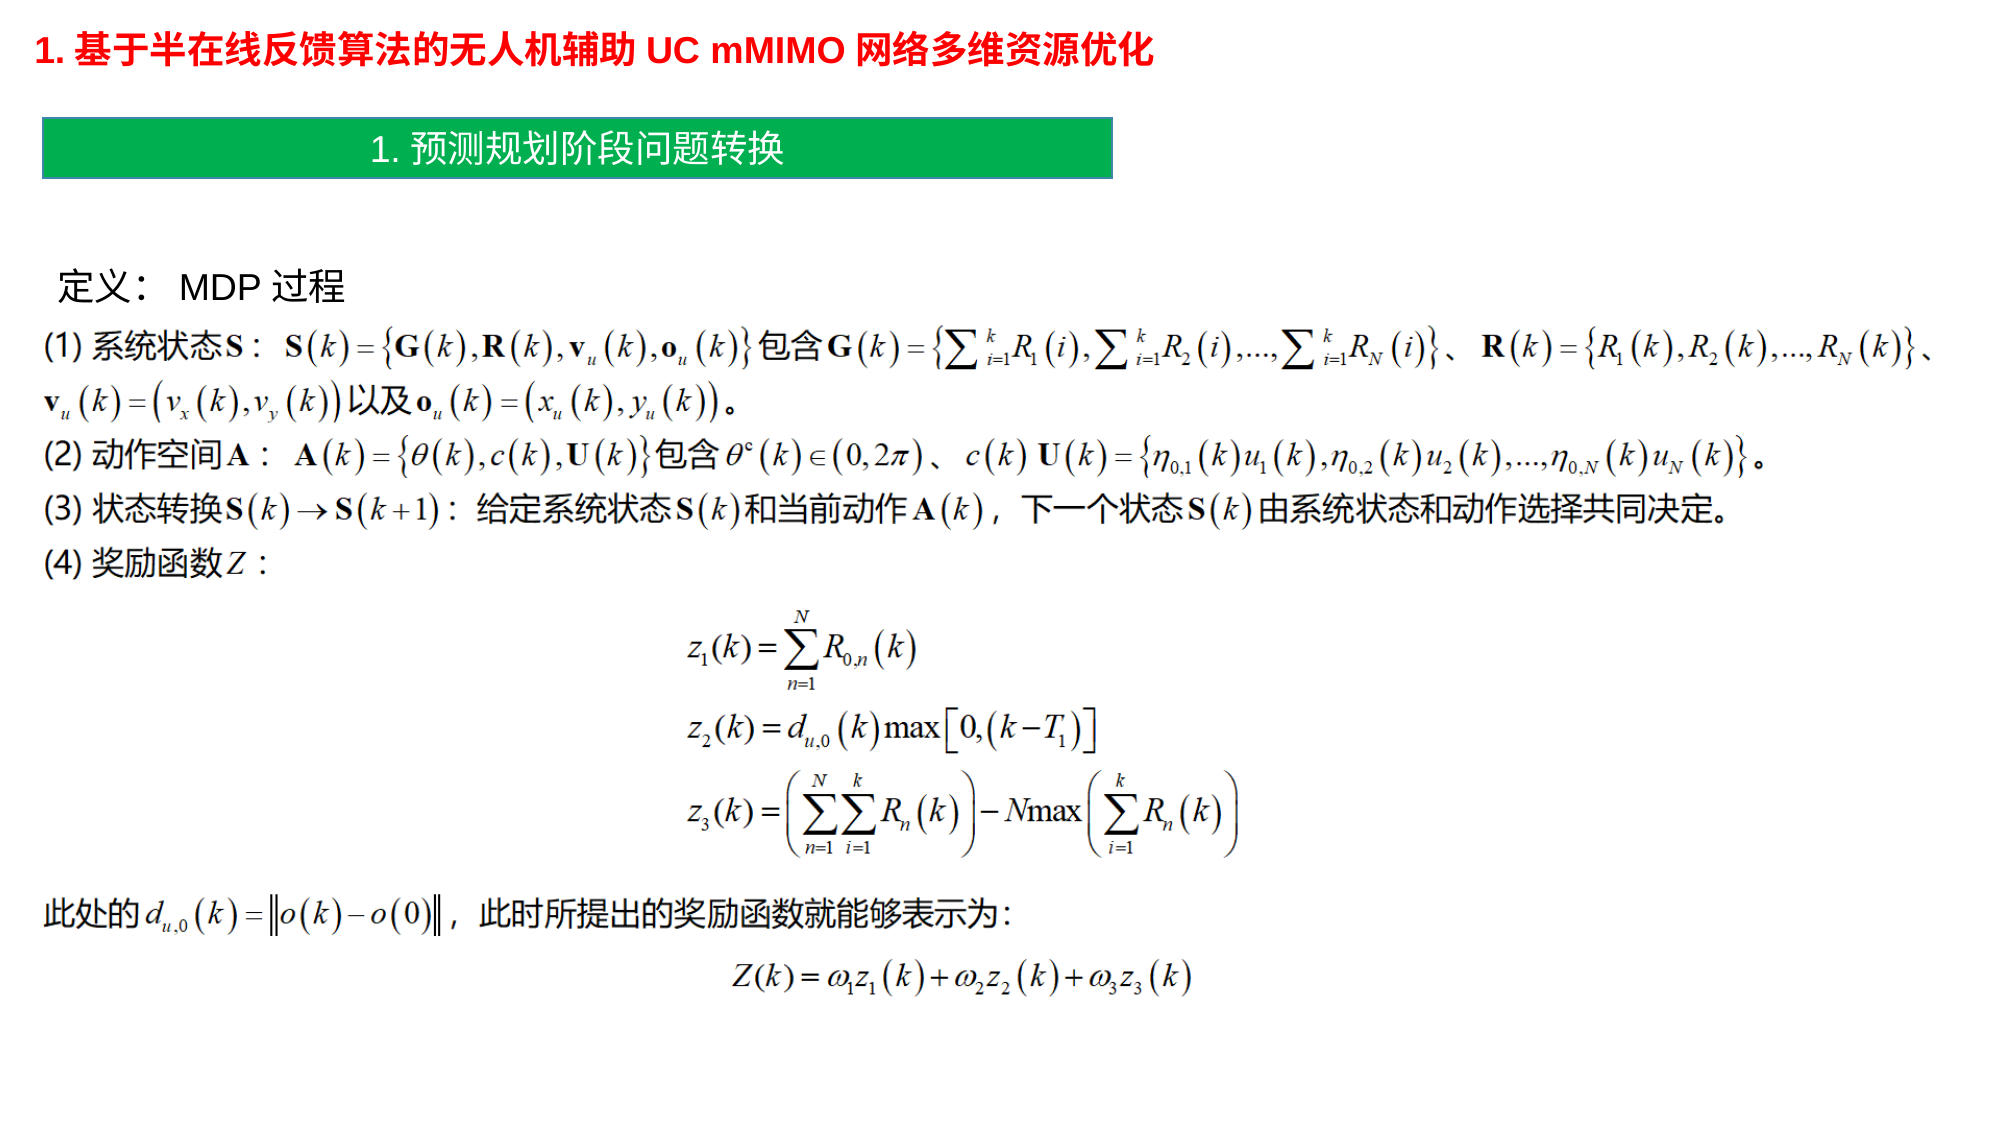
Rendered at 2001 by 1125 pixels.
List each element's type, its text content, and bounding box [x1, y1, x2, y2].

text_box 定义：MDP过程 [42, 255, 710, 315]
text_box 1.基于半在线反馈算法的无人机辅助UC mMIMO网络多维资源优化 [19, 18, 1214, 79]
picture [42, 315, 1935, 1007]
text_box 1.预测规划阶段问题转换 [42, 117, 1113, 179]
